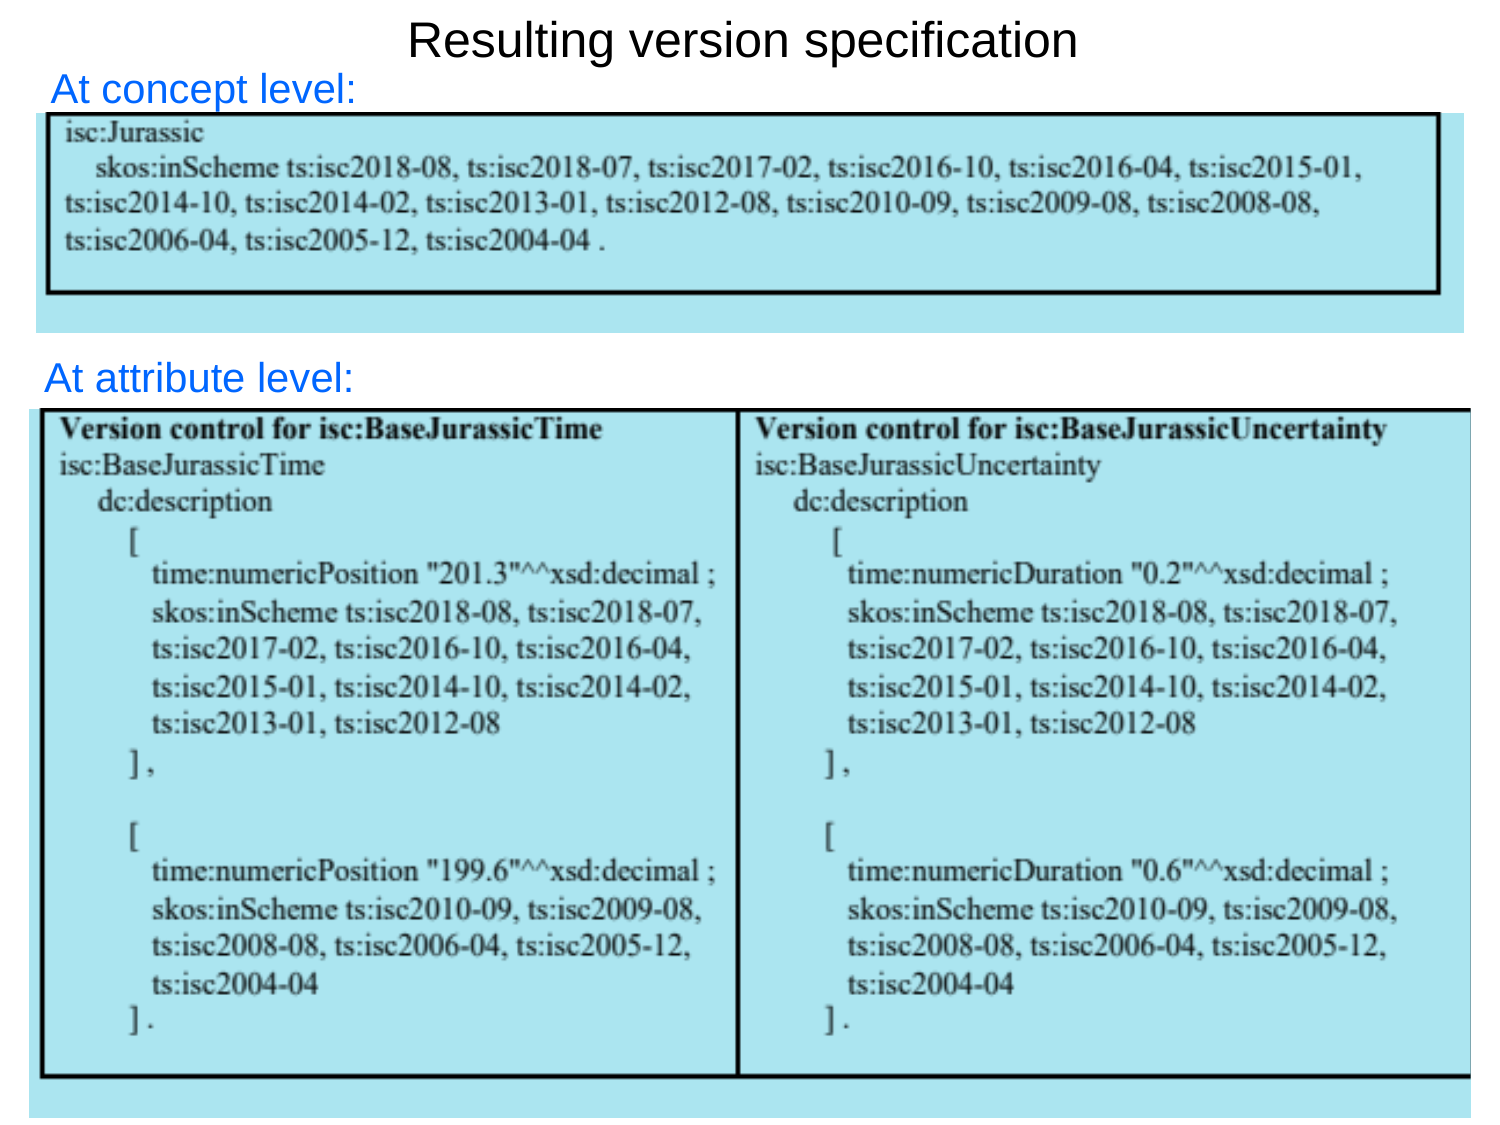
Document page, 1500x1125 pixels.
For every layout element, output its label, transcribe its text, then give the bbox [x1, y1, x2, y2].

text_box At concept level: [35, 54, 786, 112]
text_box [29, 408, 1471, 1118]
slide_number 17 [1474, 1042, 1483, 1118]
title Resulting version specification [0, 0, 1500, 75]
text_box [35, 112, 1465, 333]
text_box [0, 75, 1500, 1125]
text_box At attribute level: [29, 343, 780, 408]
